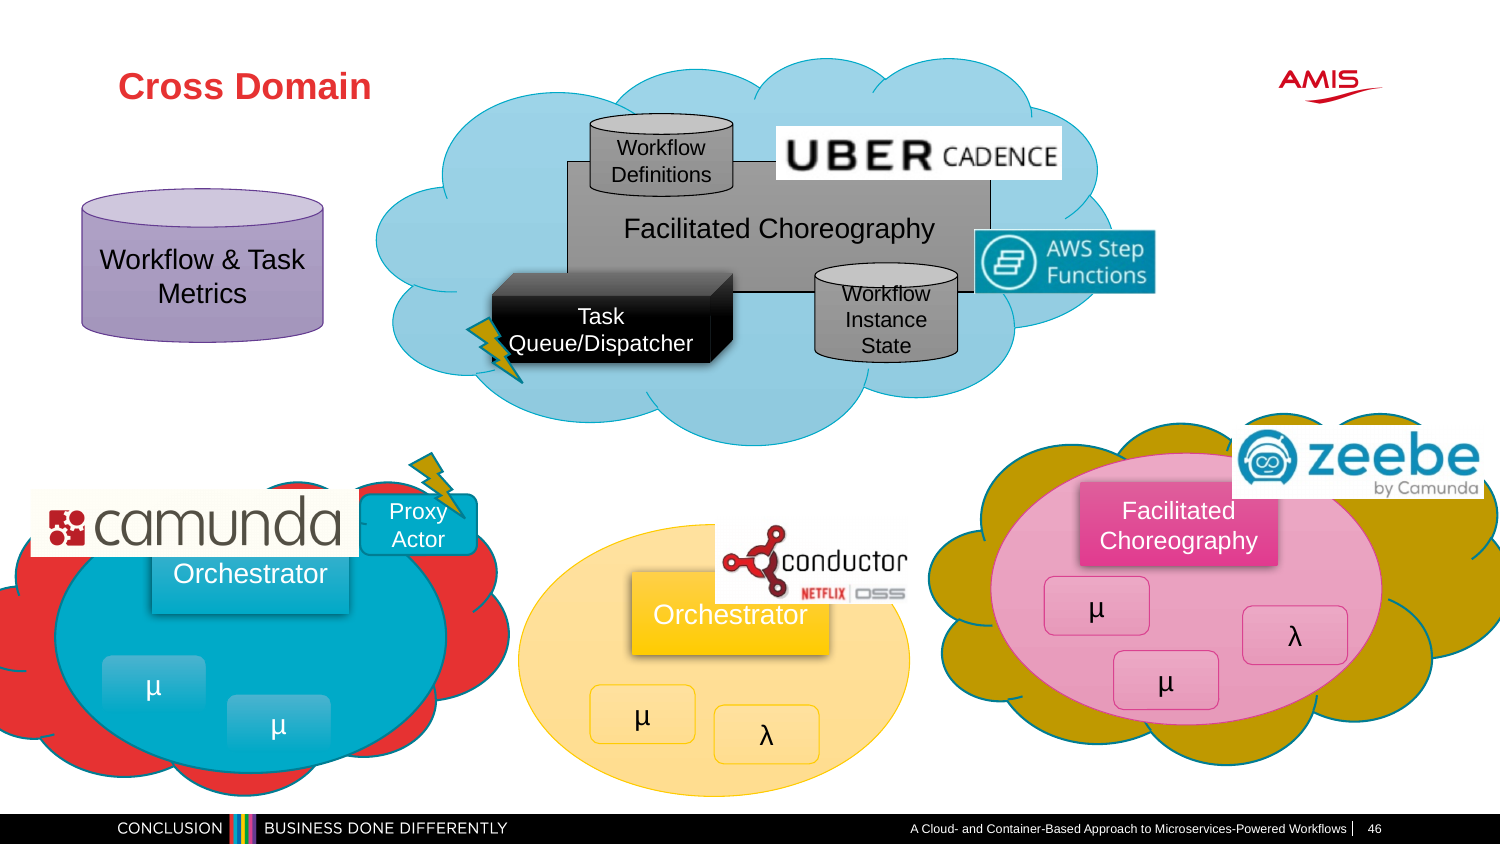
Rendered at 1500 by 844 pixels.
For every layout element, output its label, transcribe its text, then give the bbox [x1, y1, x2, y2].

picture [1232, 425, 1485, 499]
text_box µ [225, 693, 332, 754]
text_box [1244, 412, 1323, 425]
text_box [991, 130, 1113, 229]
text_box [1338, 412, 1422, 425]
text_box [0, 537, 316, 797]
text_box [354, 481, 428, 500]
text_box [407, 451, 466, 520]
text_box [927, 422, 1500, 767]
text_box Workflow & Task Metrics [81, 188, 324, 343]
text_box [990, 452, 1383, 726]
text_box [375, 130, 1094, 447]
text_box µ [589, 684, 696, 745]
footer A Cloud- and Container-Based Approach to Microservices-Powered Workflows [814, 820, 1347, 839]
text_box Orchestrator [632, 572, 830, 655]
text_box Facilitated Choreography [1080, 482, 1278, 566]
text_box [266, 481, 330, 489]
text_box µ [1113, 650, 1220, 711]
slide_number 46 [1358, 820, 1382, 839]
text_box Proxy Actor [359, 493, 478, 557]
picture [715, 516, 908, 604]
picture [974, 229, 1157, 294]
text_box Orchestrator [152, 557, 349, 614]
text_box Facilitated Choreography [567, 161, 991, 293]
text_box Workflow Definitions [589, 113, 734, 197]
picture [1205, 58, 1388, 106]
picture [239, 814, 1500, 844]
title Cross Domain [118, 47, 1205, 130]
text_box λ [1242, 605, 1349, 666]
picture [0, 814, 236, 844]
picture [30, 489, 359, 557]
text_box [518, 524, 911, 797]
text_box [54, 549, 448, 775]
text_box λ [713, 704, 820, 765]
text_box [349, 534, 510, 758]
text_box [465, 316, 524, 384]
text_box µ [1043, 575, 1150, 636]
text_box Workflow Instance State [814, 262, 959, 364]
text_box µ [100, 654, 207, 715]
text_box Task Queue/Dispatcher [491, 273, 733, 363]
picture [776, 125, 1062, 180]
text_box [359, 521, 367, 526]
